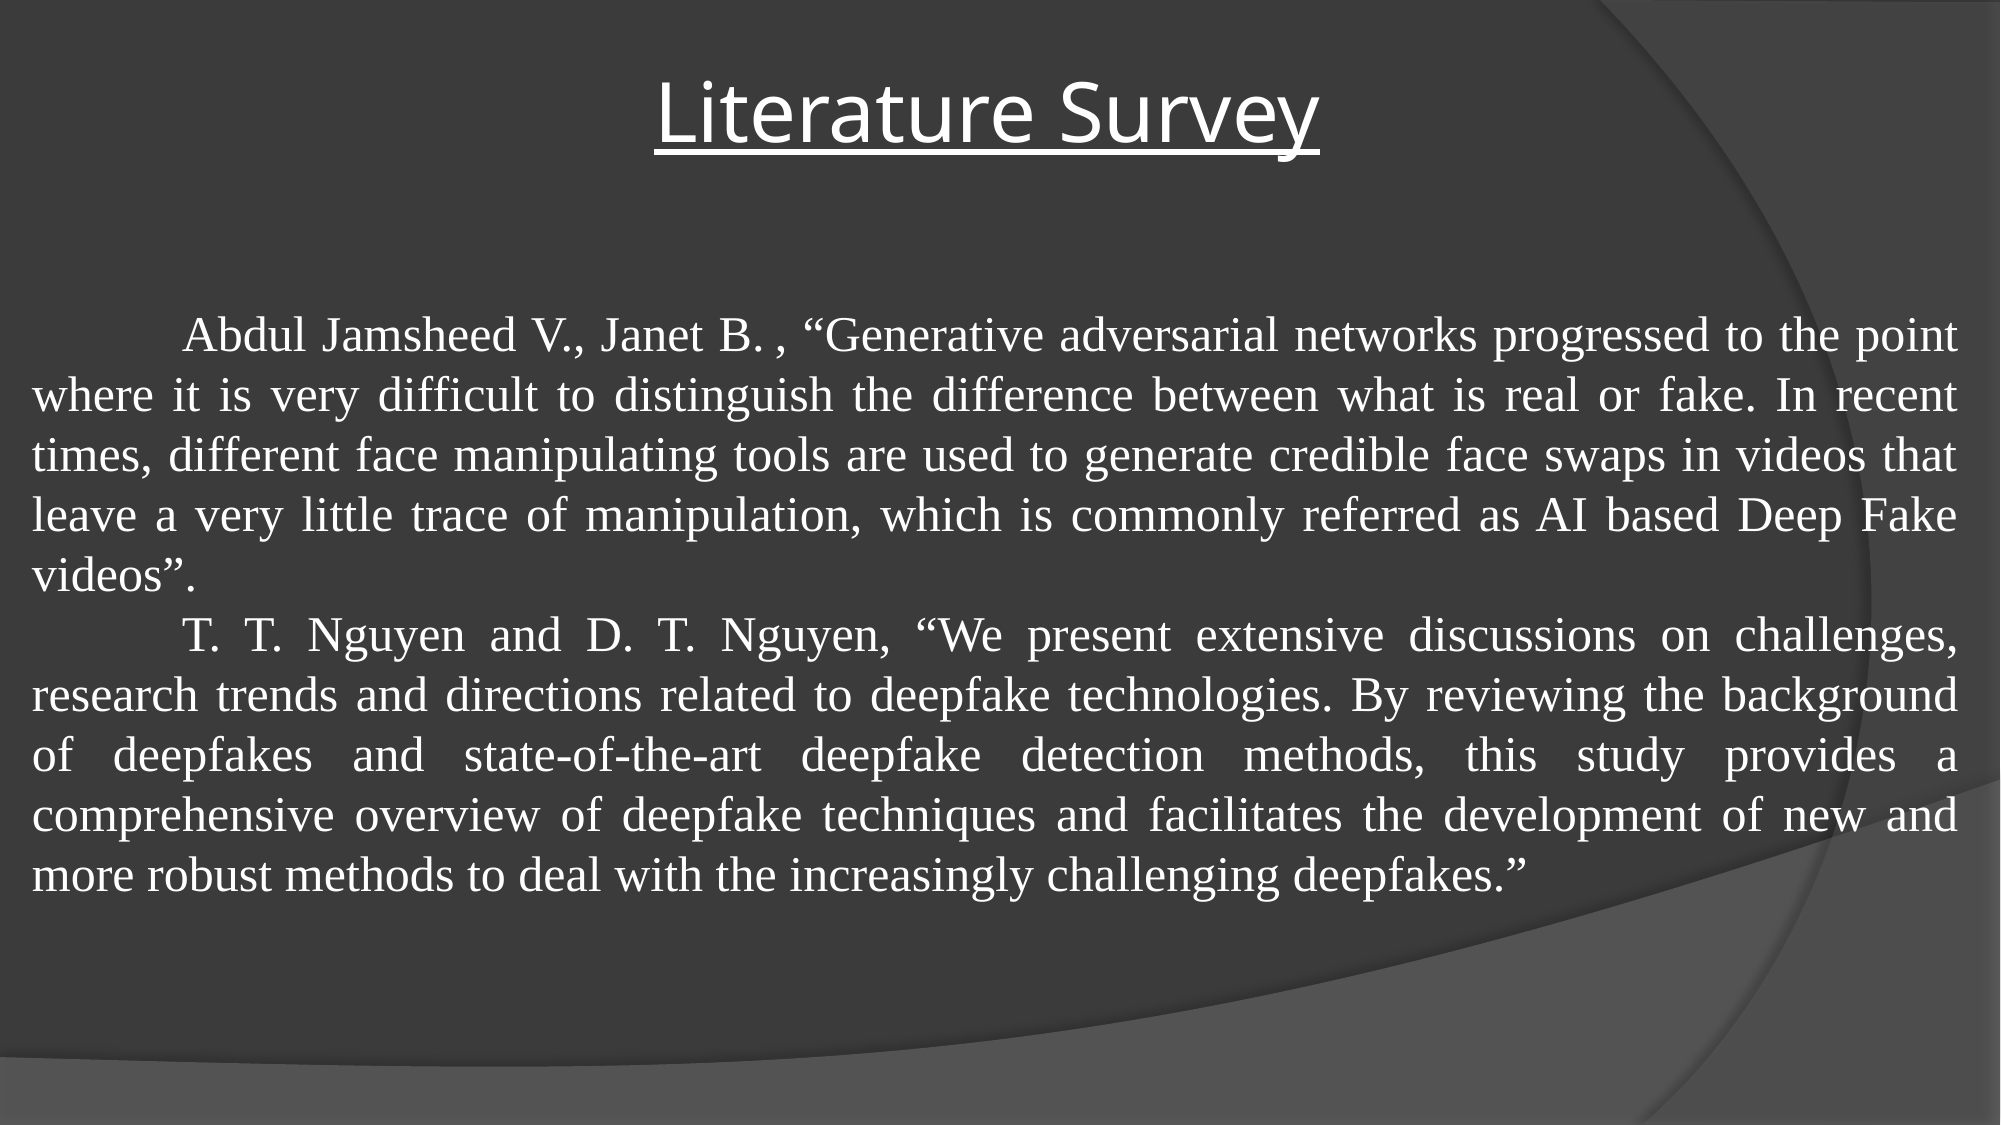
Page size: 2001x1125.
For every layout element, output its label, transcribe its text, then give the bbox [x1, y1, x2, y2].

text_box Literature Survey [0, 51, 1975, 167]
text_box Abdul Jamsheed V., Janet B. , “Generative adversarial networks progressed to the point where it is very difficult to distinguish the difference between what is real or fake. In recent times, different face manipulating tools are used to generate credible face swaps in videos that leave a very little trace of manipulation, which is commonly referred as AI based Deep Fake videos”. T. T. Nguyen and D. T. Nguyen, “We present extensive discussions on challenges, research trends and directions related to deepfake technologies. By reviewing the background of deepfakes and state-of-the-art deepfake detection methods, this study provides a comprehensive overview of deepfake techniques and facilitates the development of new and more robust methods to deal with the increasingly challenging deepfakes.” [17, 294, 1975, 910]
